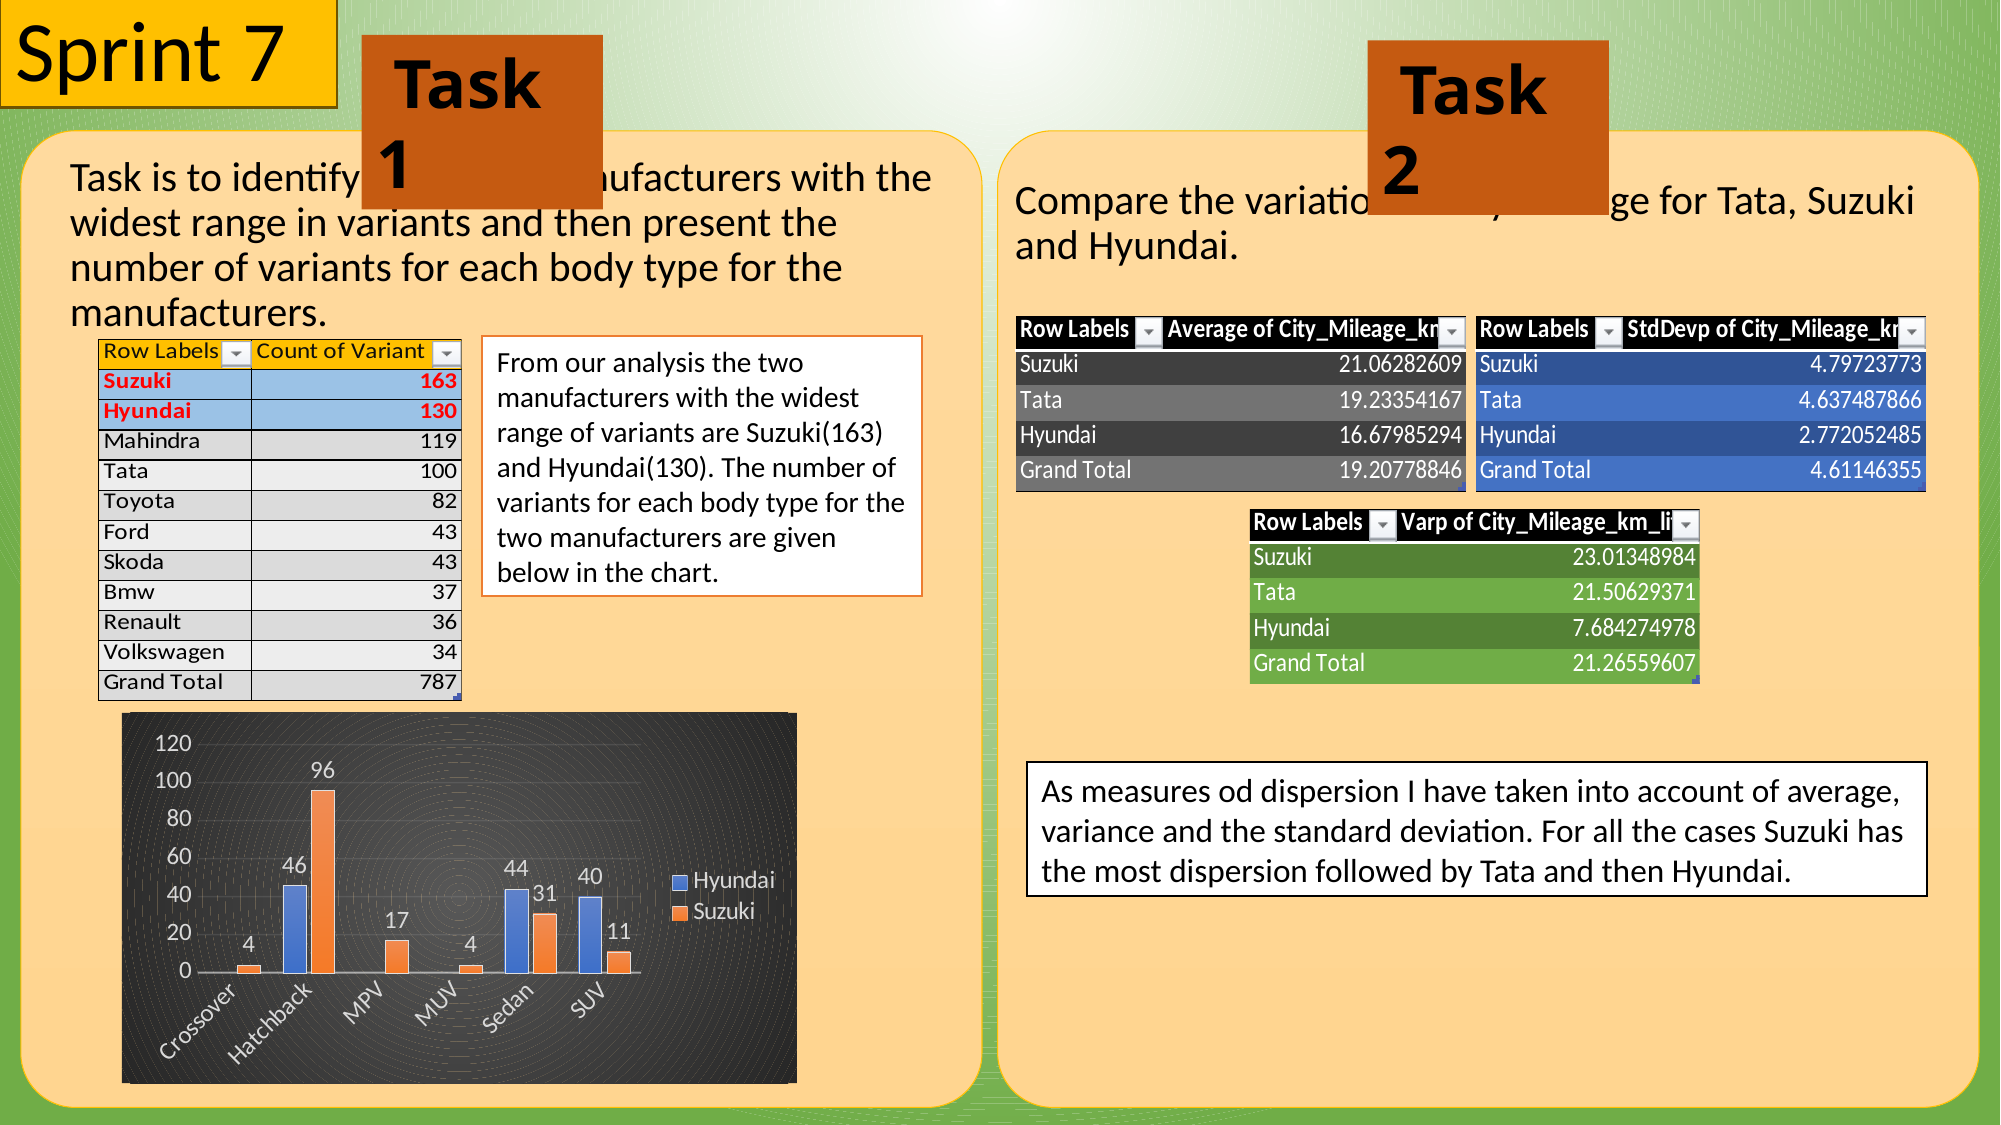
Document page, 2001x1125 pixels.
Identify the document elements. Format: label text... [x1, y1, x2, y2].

text_box [999, 130, 1367, 170]
text_box Task 2 [1367, 40, 1609, 215]
chart [121, 712, 797, 1084]
text_box As measures od dispersion I have taken into account of average, variance and the standard deviation. For all the cases Suzuki has the most dispersion followed by Tata and then Hyundai. [1026, 761, 1928, 897]
text_box [20, 130, 361, 1104]
title Sprint 7 [0, 0, 338, 109]
picture [1014, 314, 1468, 493]
picture [1474, 314, 1928, 493]
list Compare the variation of city mileage for Tata, Suzuki and Hyundai. [999, 170, 1946, 1084]
list Task is to identify the top 2 manufacturers with the widest range in variants and then present the number of variants for each body type for the manufacturers. [54, 147, 960, 1108]
text_box Task 1 [361, 34, 603, 210]
text_box [1006, 130, 1980, 1108]
text_box From our analysis the two manufacturers with the widest range of variants are Suzuki(163) and Hyundai(130). The number of variants for each body type for the two manufacturers are given below in the chart. [481, 335, 923, 597]
picture [1248, 507, 1701, 686]
picture [97, 339, 463, 702]
text_box [603, 130, 983, 1098]
